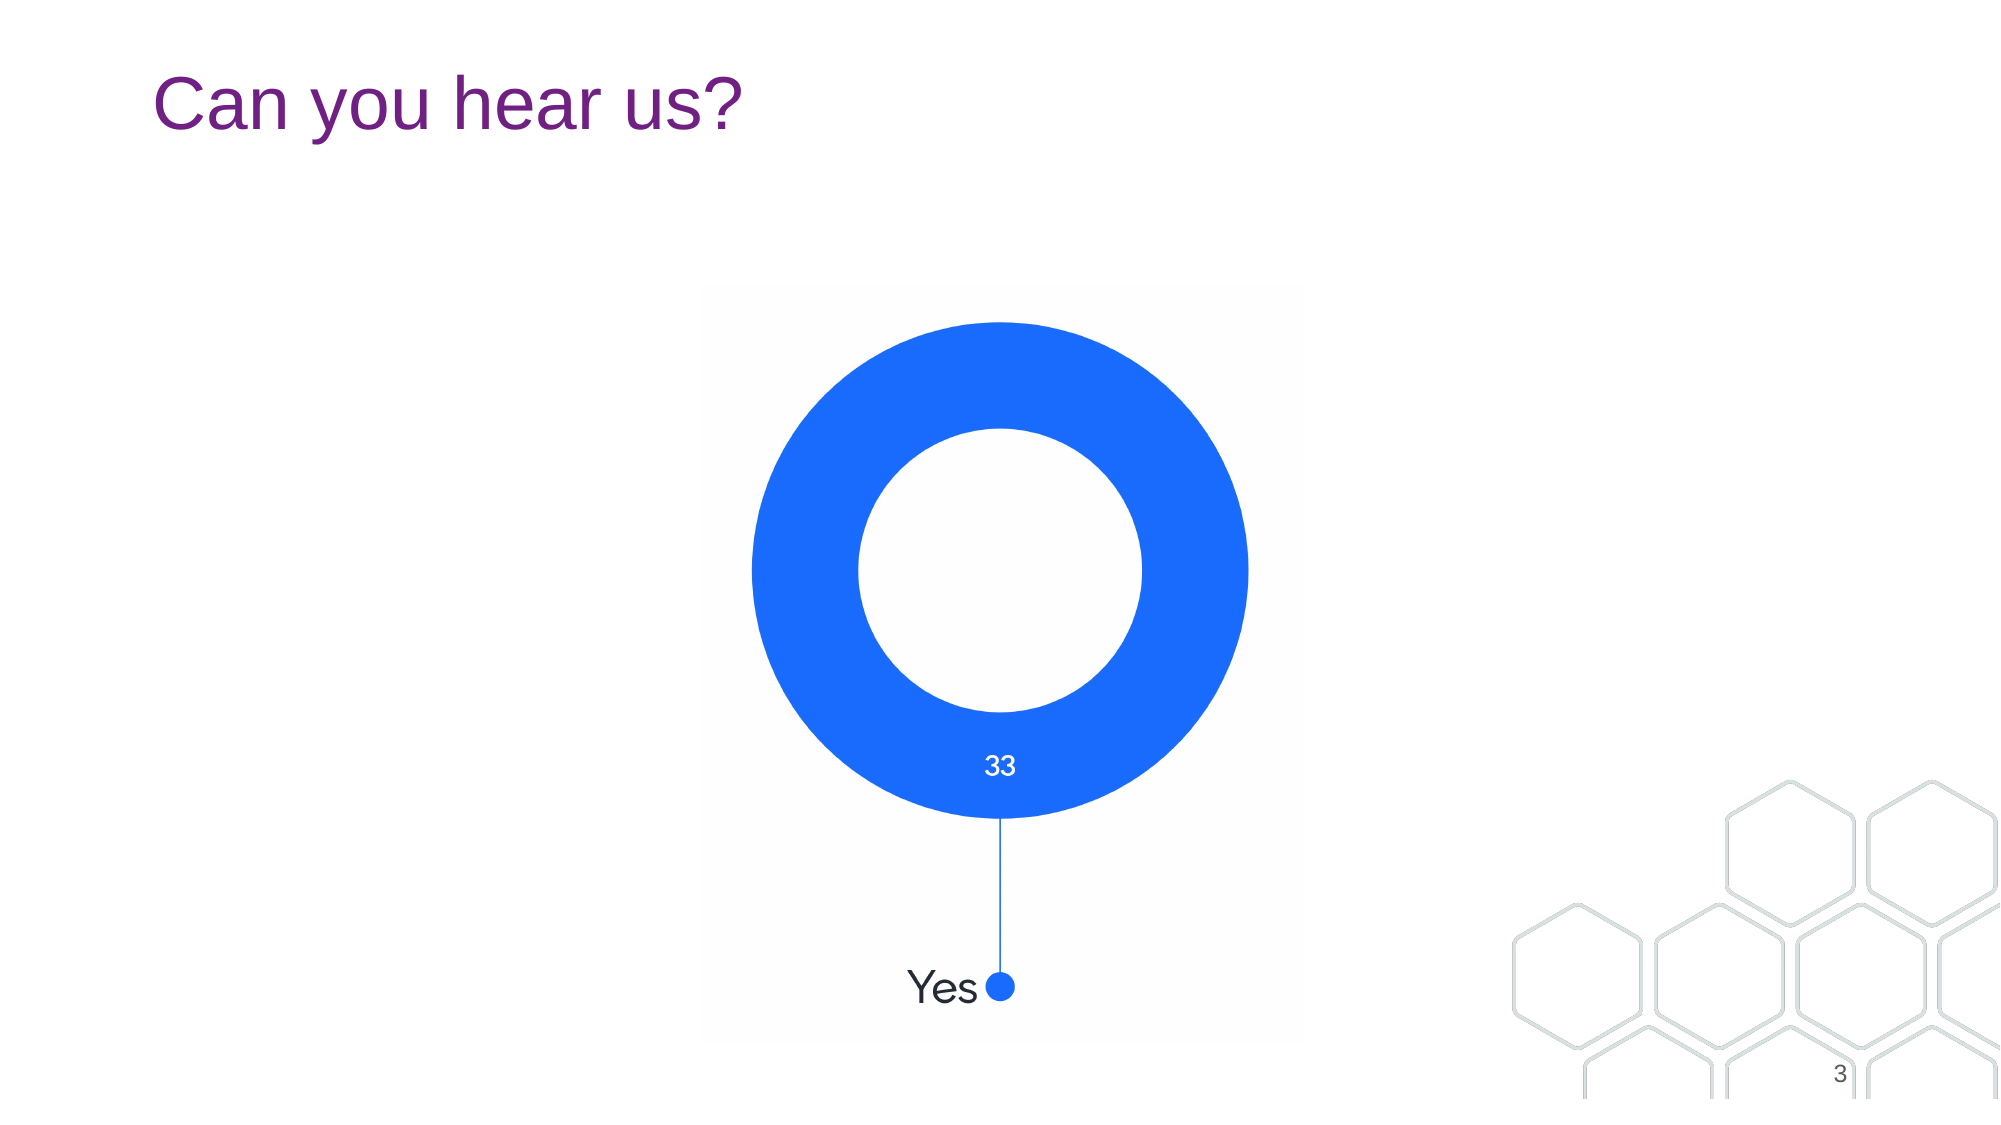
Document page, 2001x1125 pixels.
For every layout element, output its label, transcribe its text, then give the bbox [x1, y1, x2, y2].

picture [700, 285, 1304, 1043]
picture [1412, 508, 2001, 1099]
slide_number 3 [1412, 1042, 1863, 1103]
title Can you hear us? [137, 59, 1775, 150]
